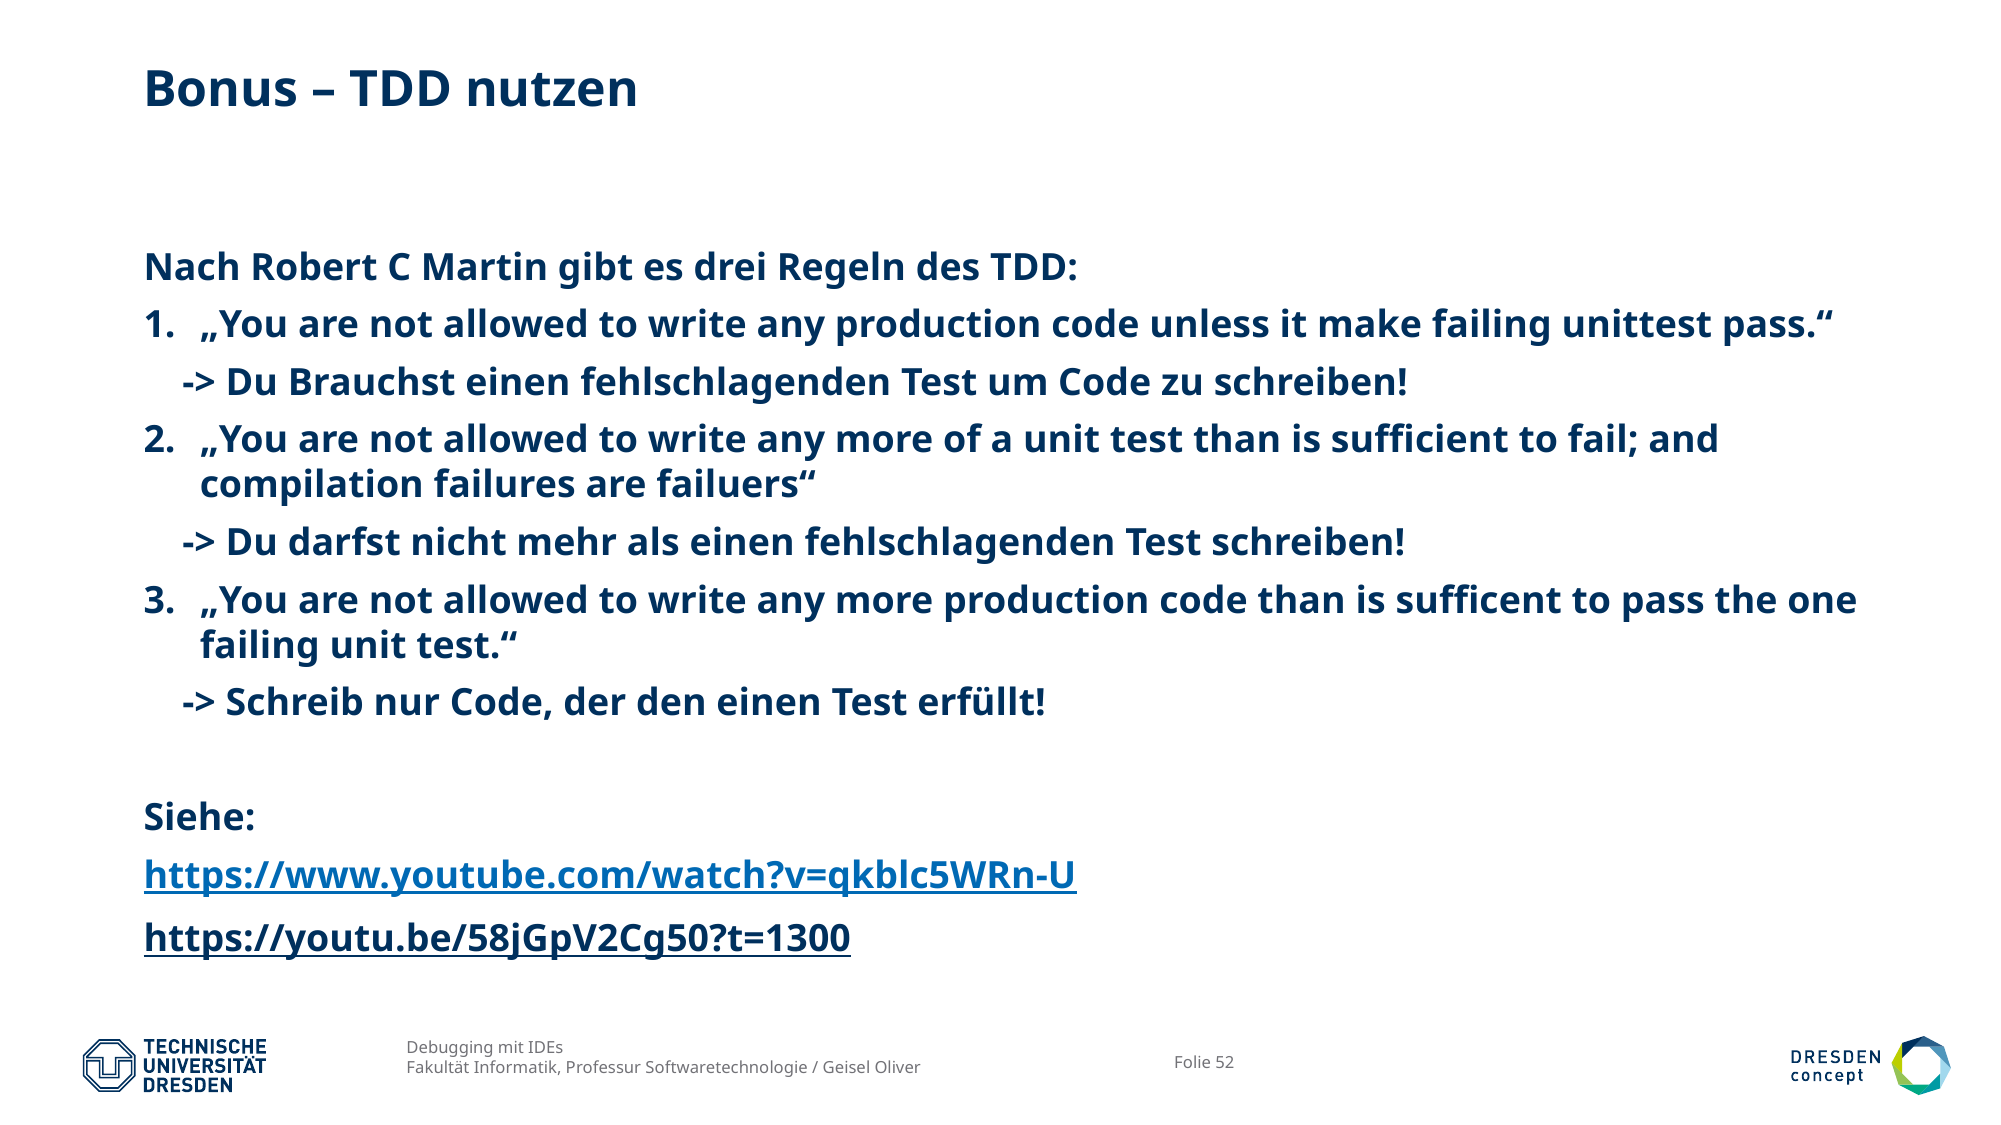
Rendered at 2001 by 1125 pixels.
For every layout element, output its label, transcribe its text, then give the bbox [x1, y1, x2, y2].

title Bonus – TDD nutzen [143, 56, 1880, 169]
list Nach Robert C Martin gibt es drei Regeln des TDD: „You are not allowed to write any production code unless it make failing unittest pass.“ -> Du Brauchst einen fehlschlagenden Test um Code zu schreiben! „You are not allowed to write any more of a unit test than is sufficient to fail; and compilation failures are failuers“ -> Du darfst nicht mehr als einen fehlschlagenden Test schreiben! „You are not allowed to write any more production code than is sufficent to pass the one failing unit test.“ -> Schreib nur Code, der den einen Test erfüllt! Siehe: https://www.youtube.com/watch?v=qkblc5WRn-U https://youtu.be/58jGpV2Cg50?t=1300 [143, 242, 1880, 959]
